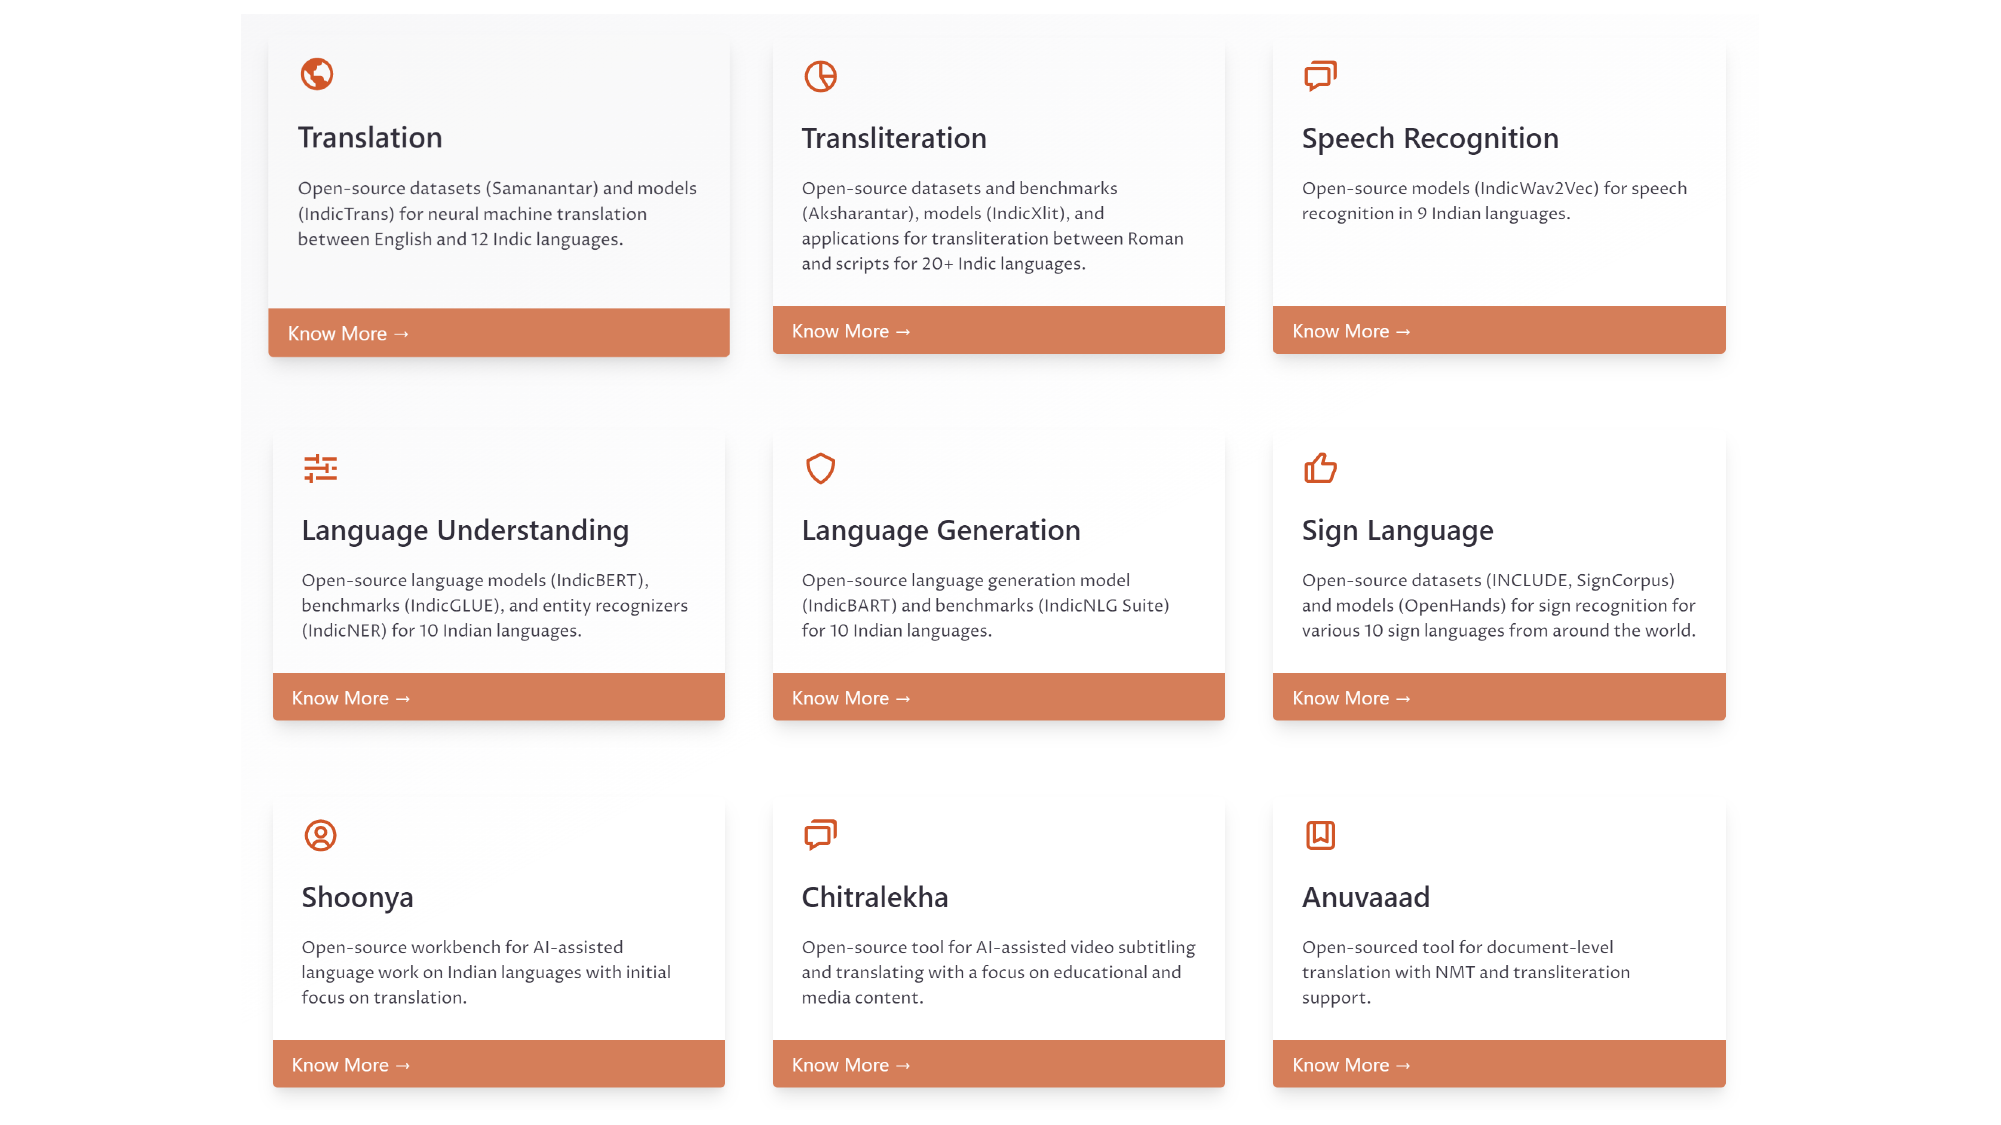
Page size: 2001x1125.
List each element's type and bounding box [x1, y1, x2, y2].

picture [241, 14, 1759, 1110]
